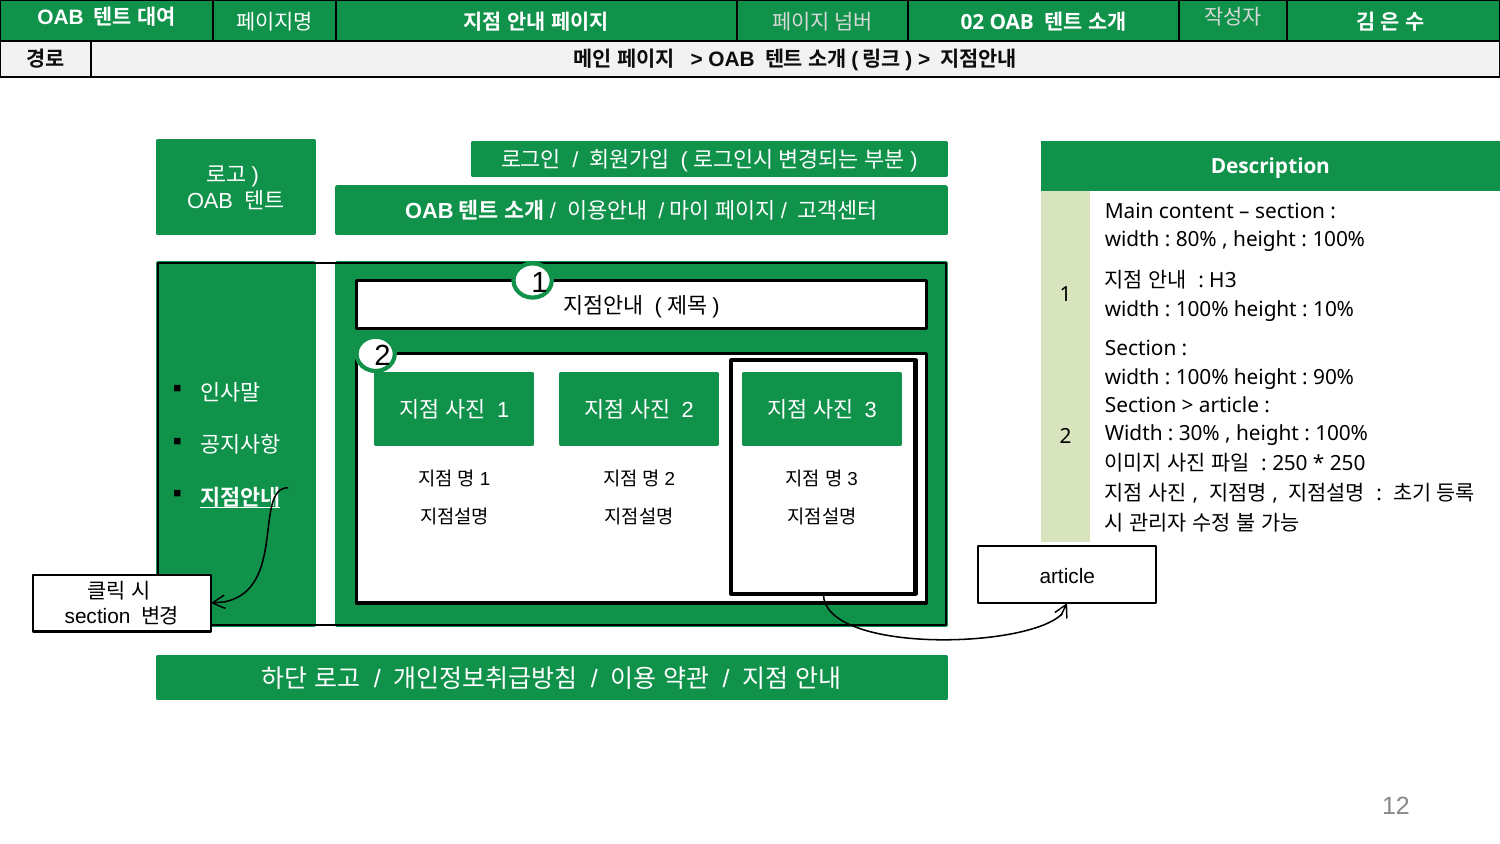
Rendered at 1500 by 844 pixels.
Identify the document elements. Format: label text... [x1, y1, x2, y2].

text_box 2 [354, 334, 397, 374]
table_cell 2 [1041, 328, 1090, 542]
table_cell Main content – section : width : 80% , height : 100% [1090, 191, 1500, 258]
text_box 1 [511, 261, 554, 300]
text_box 지점 명2 [561, 459, 718, 497]
text_box 지점 사진 2 [559, 372, 719, 446]
text_box 지점설명 [561, 497, 718, 535]
text_box 지점설명 [376, 497, 533, 535]
text_box 지점 명1 [376, 459, 533, 497]
table_header OAB 텐트 대여 [1, 1, 212, 40]
table_header Description [1041, 141, 1500, 191]
text_box 클릭 시 section 변경 [31, 573, 213, 634]
slide_number 12 [1074, 782, 1425, 827]
table_cell Section : width : 100% height : 90% Section > article : Width : 30% , height : 100% 이미지 사진 파일 : 250 * 250 지점 사진, 지점명, 지점설명 : 초기 등록 시 관리자 수정 불 가능 [1090, 328, 1500, 542]
table_header 작성자 [1180, 1, 1286, 40]
text_box [729, 358, 918, 596]
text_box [940, 476, 951, 721]
text_box OAB텐트 소개/ 이용안내 /마이 페이지/ 고객센터 [335, 185, 948, 235]
table_header 지점 안내 페이지 [337, 1, 736, 40]
table_cell [1041, 191, 1090, 258]
text_box article [976, 544, 1158, 605]
table_cell 경로 [1, 42, 90, 76]
table_header 페이지명 [214, 1, 335, 40]
table_cell 메인 페이지 > OAB 텐트 소개(링크) > 지점안내 [92, 42, 1499, 76]
table_header 02 OAB 텐트 소개 [909, 1, 1178, 40]
text_box 하단 로고 / 개인정보취급방침 / 이용 약관 / 지점 안내 [156, 655, 935, 700]
table_header 페이지 넘버 [738, 1, 907, 40]
text_box 로그인 / 회원가입 (로그인시 변경되는 부분) [471, 141, 948, 177]
text_box [354, 352, 929, 605]
text_box 로고) OAB 텐트 [156, 139, 316, 235]
text_box [156, 261, 948, 627]
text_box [210, 487, 289, 604]
table_cell 지점 안내 : H3 width : 100% height : 10% [1090, 258, 1500, 328]
text_box 지점 사진 1 [374, 372, 534, 446]
table_header 김 은 수 [1288, 1, 1499, 40]
text_box 지점안내 (제목) [354, 278, 929, 331]
table_cell 1 [1041, 258, 1090, 328]
